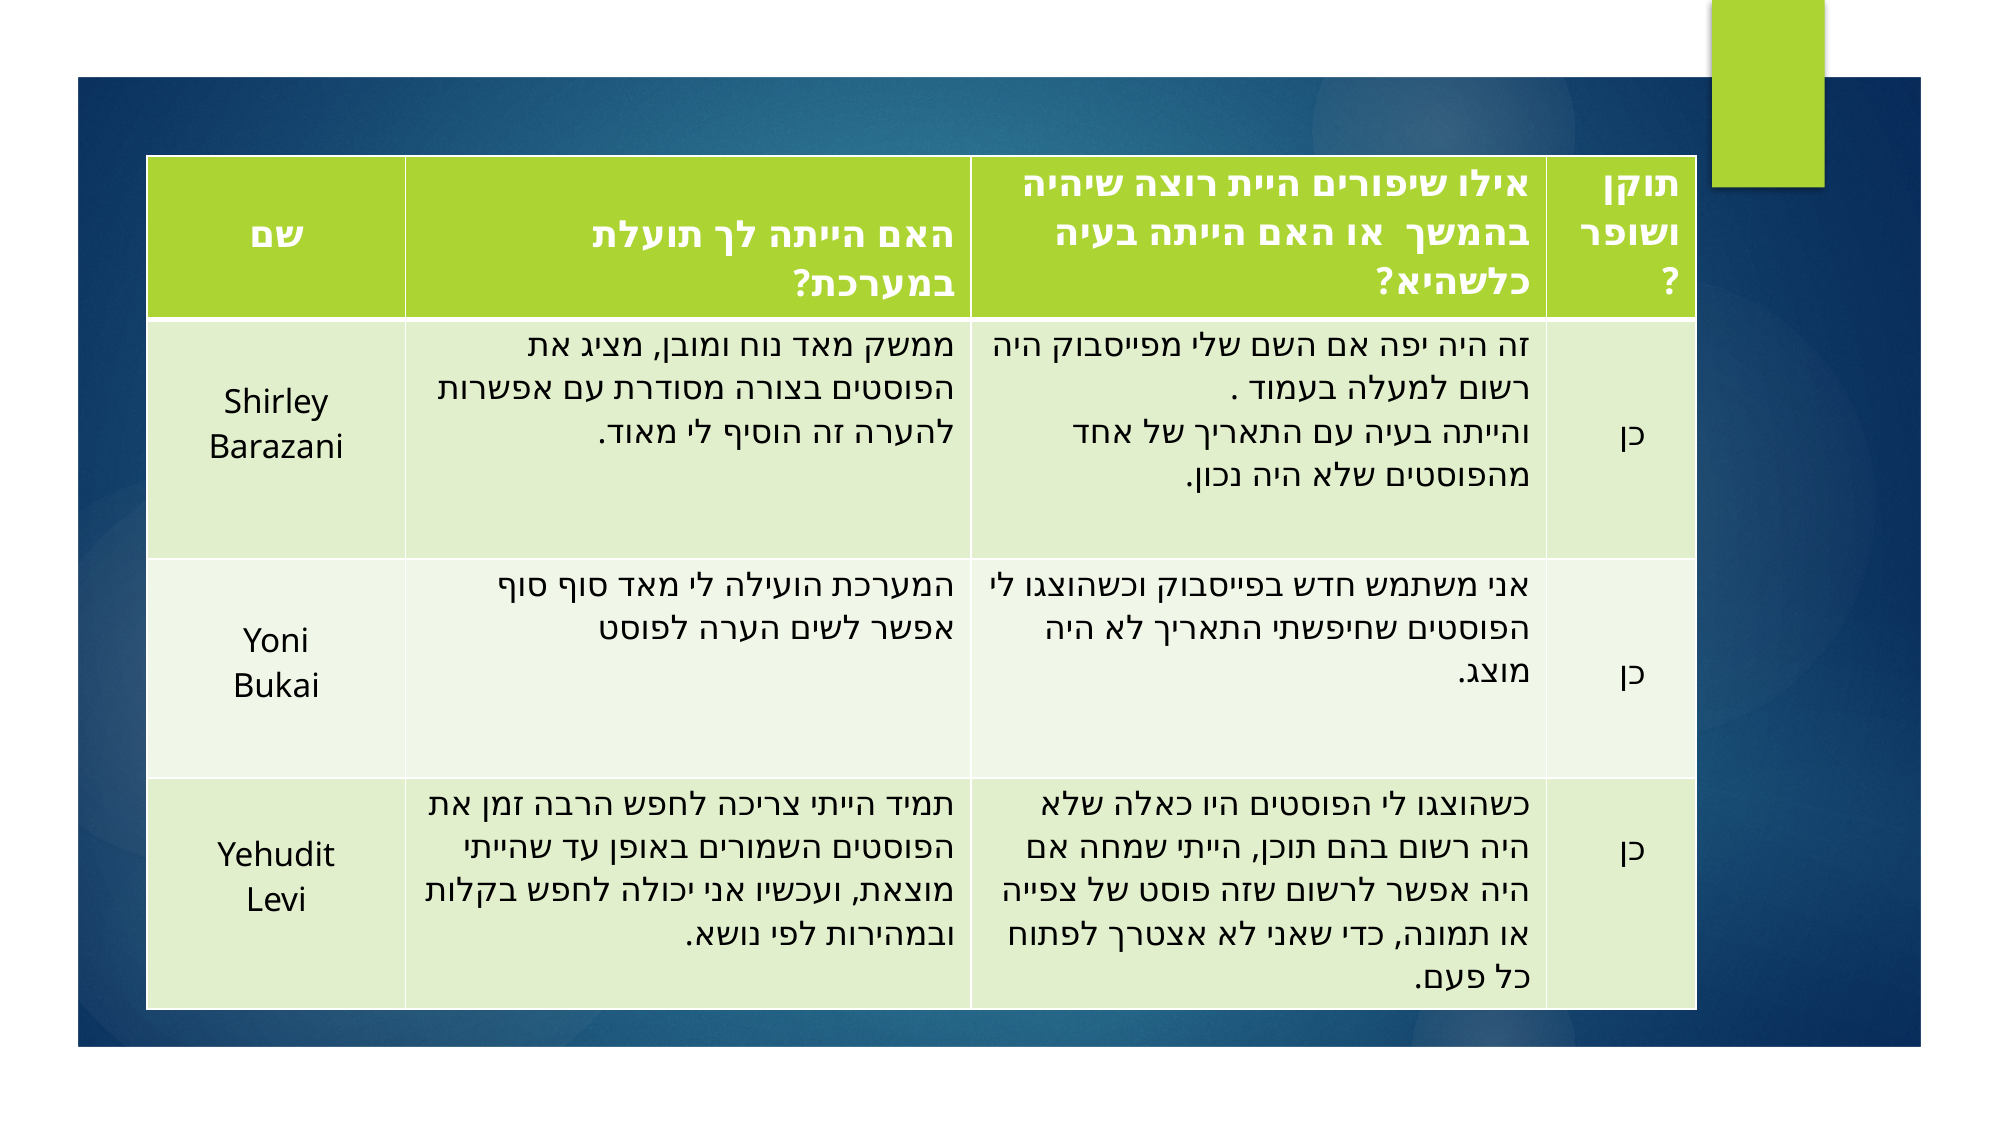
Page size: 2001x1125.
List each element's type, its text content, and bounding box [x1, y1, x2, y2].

table_cell כן [1547, 322, 1695, 558]
table_cell כשהוצגו לי הפוסטים היו כאלה שלא היה רשום בהם תוכן, הייתי שמחה אם היה אפשר לרשום שזה פוסט של צפייה או תמונה, כדי שאני לא אצטרך לפתוח כל פעם. [972, 779, 1546, 1008]
table_cell אני משתמש חדש בפייסבוק וכשהוצגו לי הפוסטים שחיפשתי התאריך לא היה מוצג. [972, 560, 1546, 777]
table_header האם הייתה לך תועלת במערכת? [406, 157, 970, 317]
table_cell Shirley Barazani [148, 322, 405, 558]
table_header אילו שיפורים היית רוצה שיהיה בהמשך או האם הייתה בעיה כלשהיא? [972, 157, 1546, 317]
table_cell תמיד הייתי צריכה לחפש הרבה זמן את הפוסטים השמורים באופן עד שהייתי מוצאת, ועכשיו אני יכולה לחפש בקלות ובמהירות לפי נושא. [406, 779, 970, 1008]
table_cell המערכת הועילה לי מאד סוף סוף אפשר לשים הערה לפוסט [406, 560, 970, 777]
table_header תוקן ושופר? [1547, 157, 1695, 317]
table_cell כן [1547, 779, 1695, 1008]
table_header שם [148, 157, 405, 317]
table_cell Yoni Bukai [148, 560, 405, 777]
table_cell ממשק מאד נוח ומובן, מציג את הפוסטים בצורה מסודרת עם אפשרות להערה זה הוסיף לי מאוד. [406, 322, 970, 558]
table_cell כן [1547, 560, 1695, 777]
table_cell זה היה יפה אם השם שלי מפייסבוק היה רשום למעלה בעמוד . והייתה בעיה עם התאריך של אחד מהפוסטים שלא היה נכון. [972, 322, 1546, 558]
table_cell Yehudit Levi [148, 779, 405, 1008]
